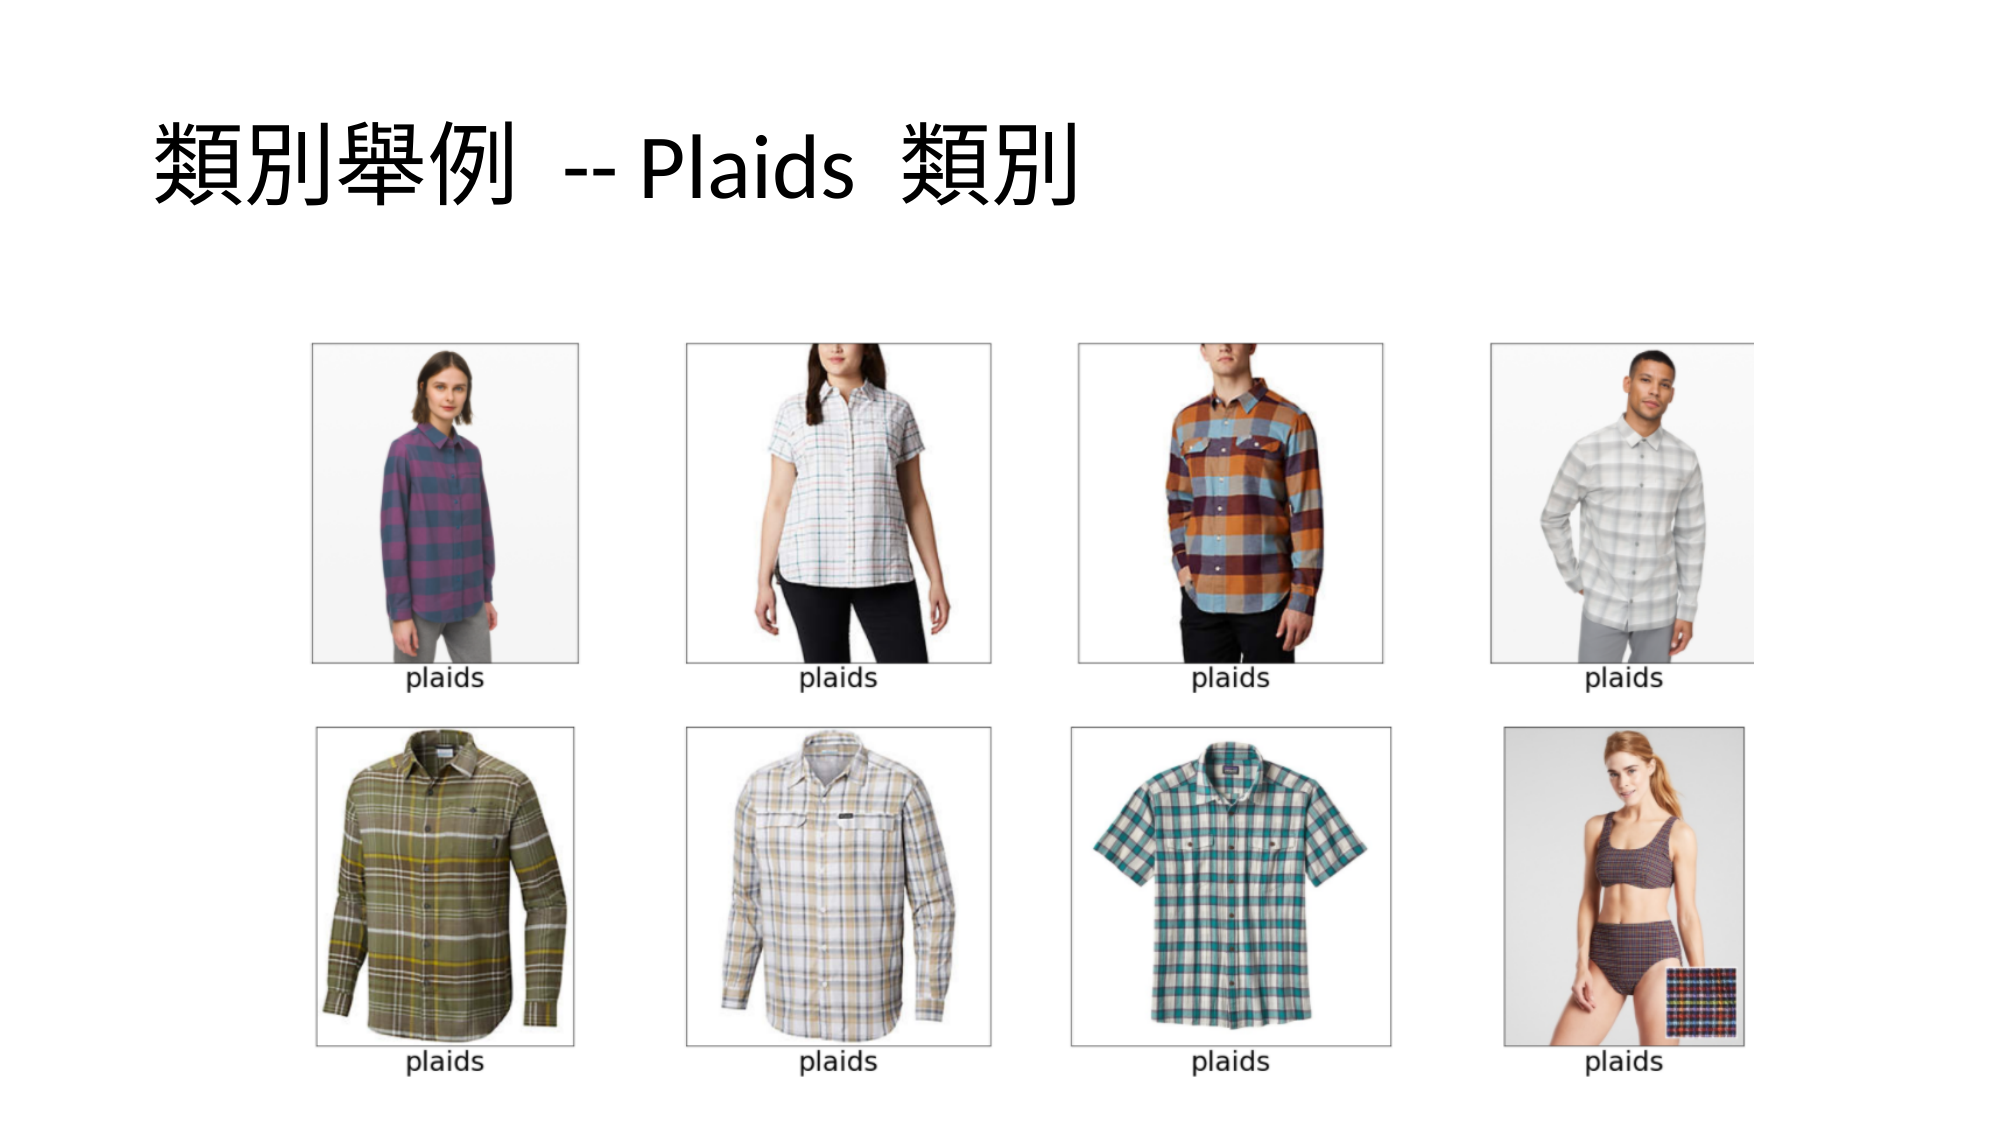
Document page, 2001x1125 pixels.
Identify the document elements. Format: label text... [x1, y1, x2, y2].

picture [291, 330, 1755, 1079]
title 類別舉例 -- Plaids 類別 [137, 59, 1863, 278]
